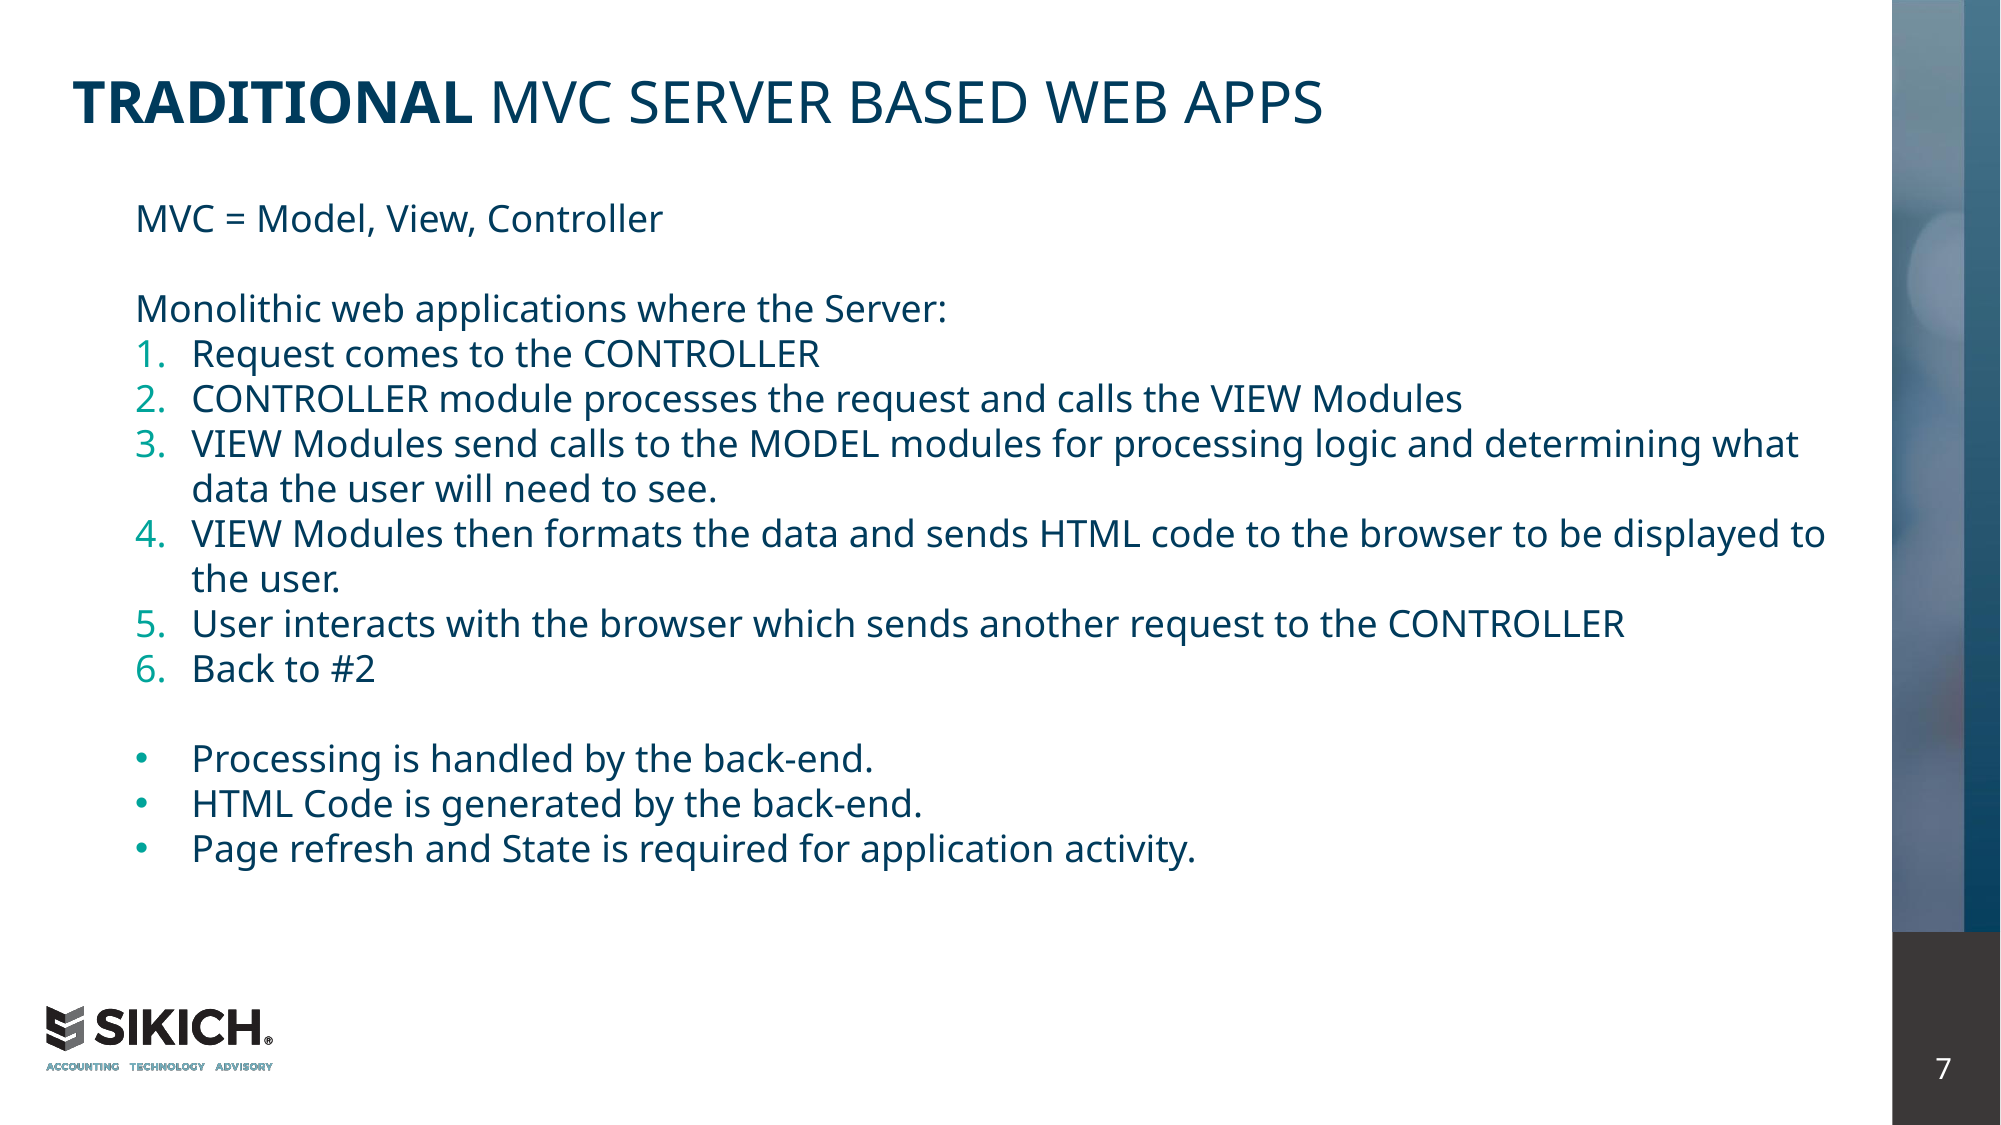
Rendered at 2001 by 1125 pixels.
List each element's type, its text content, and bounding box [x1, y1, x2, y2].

picture [18, 977, 300, 1099]
title TRADITIONAL MVC Server Based Web Apps [57, 0, 1595, 218]
slide_number 7 [1847, 1042, 1967, 1103]
text_box MVC = Model, View, Controller Monolithic web applications where the Server: Request comes to the CONTROLLER CONTROLLER module processes the request and calls the VIEW Modules VIEW Modules send calls to the MODEL modules for processing logic and determining what data the user will need to see. VIEW Modules then formats the data and sends HTML code to the browser to be displayed to the user. User interacts with the browser which sends another request to the CONTROLLER Back to #2 Processing is handled by the back-end. HTML Code is generated by the back-end. Page refresh and State is required for application activity. [120, 187, 1880, 878]
picture [1892, 0, 2001, 932]
